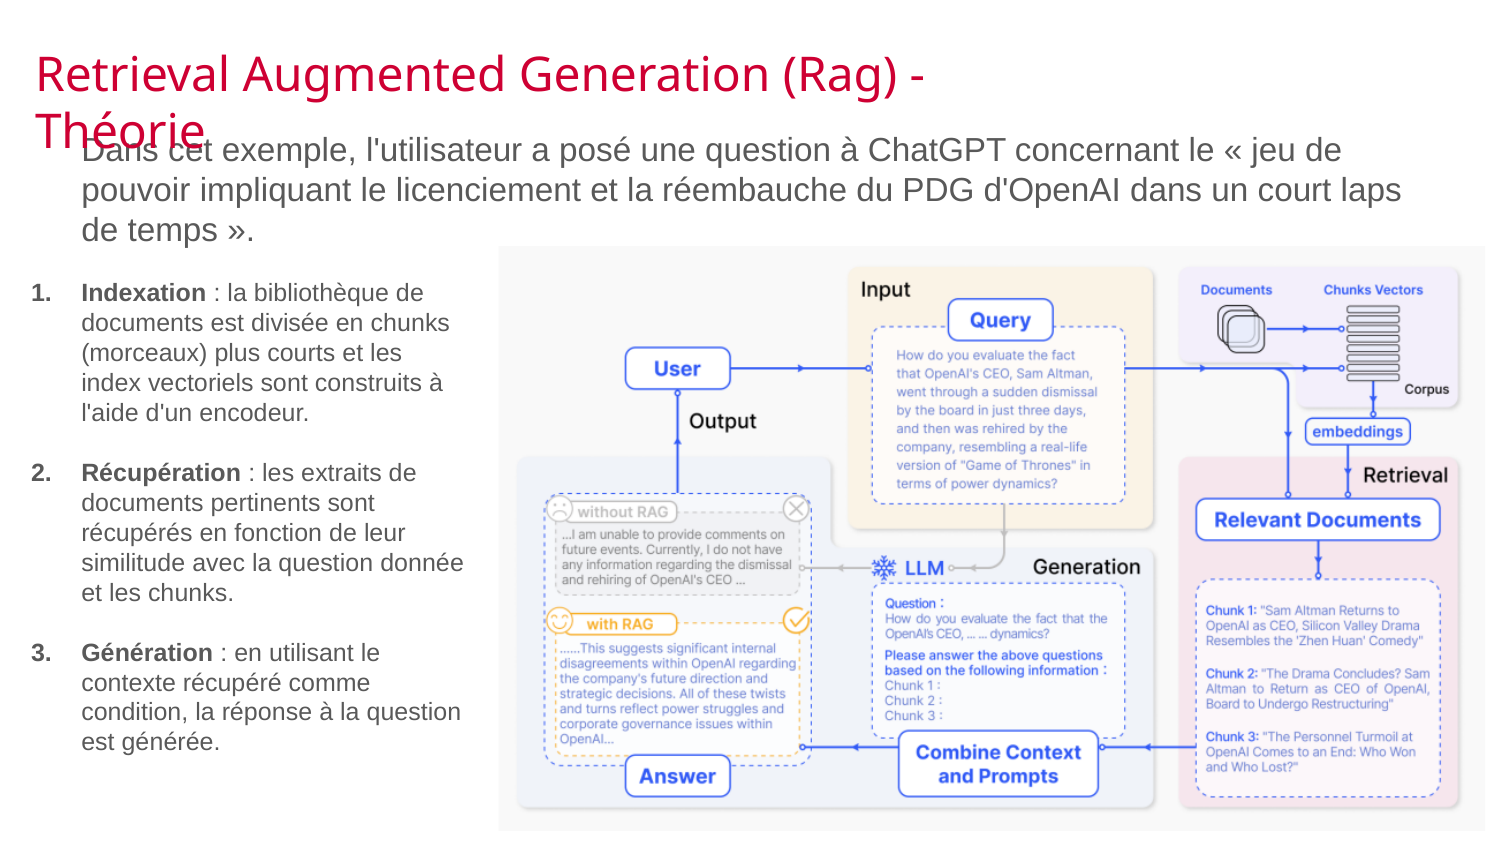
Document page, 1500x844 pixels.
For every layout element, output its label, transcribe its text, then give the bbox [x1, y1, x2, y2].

text_box Dans cet exemple, l'utilisateur a posé une question à ChatGPT concernant le « jeu de pouvoir impliquant le licenciement et la réembauche du PDG d'OpenAI dans un court laps de temps ». [66, 112, 1448, 263]
picture [498, 245, 1486, 831]
title Retrieval Augmented Generation (Rag) - Théorie [34, 43, 1025, 120]
text_box Indexation : la bibliothèque de documents est divisée en chunks (morceaux) plus courts et les index vectoriels sont construits à l'aide d'un encodeur. Récupération : les extraits de documents pertinents sont récupérés en fonction de leur similitude avec la question donnée et les chunks. Génération : en utilisant le contexte récupéré comme condition, la réponse à la question est générée. [0, 261, 485, 771]
